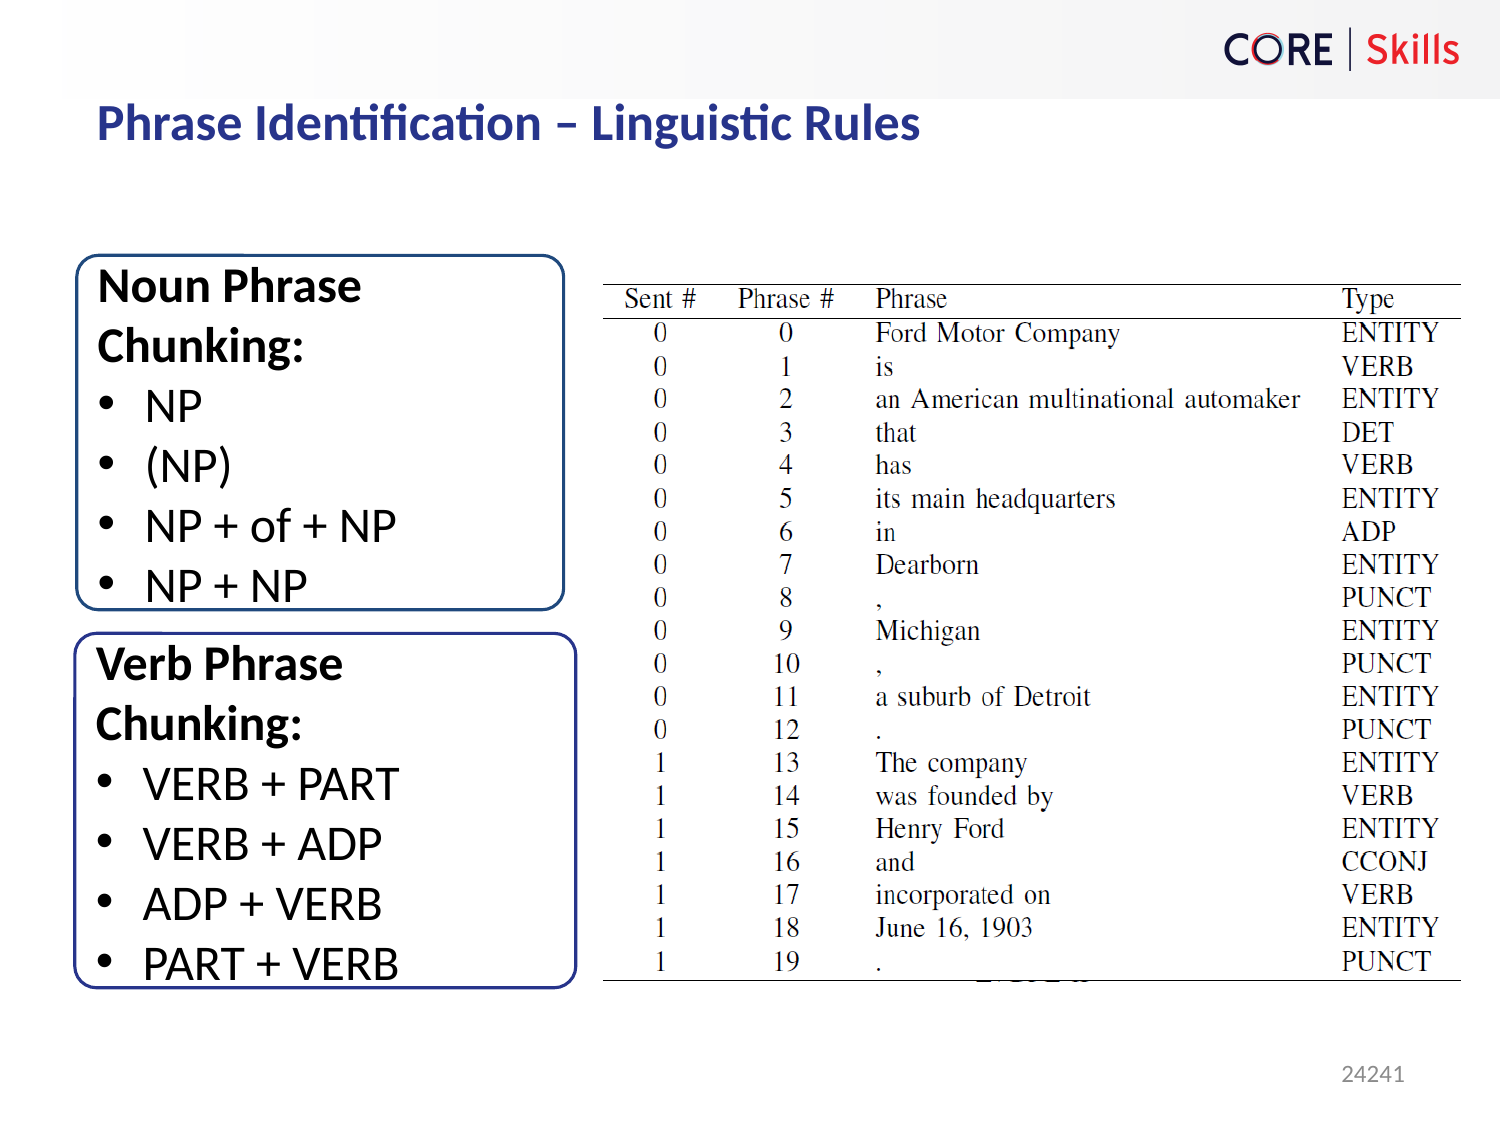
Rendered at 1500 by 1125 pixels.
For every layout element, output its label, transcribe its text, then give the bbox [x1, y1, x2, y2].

list Phrase Identification – Linguistic Rules [76, 78, 1069, 173]
picture [0, 0, 1500, 99]
text_box Verb Phrase Chunking: VERB + PART VERB + ADP ADP + VERB PART + VERB11ERB [72, 631, 570, 990]
slide_number 24241 [1074, 1042, 1425, 1103]
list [575, 260, 1483, 982]
text_box Noun Phrase Chunking: NP (NP) NP + of + NP NP + NP [74, 253, 566, 612]
